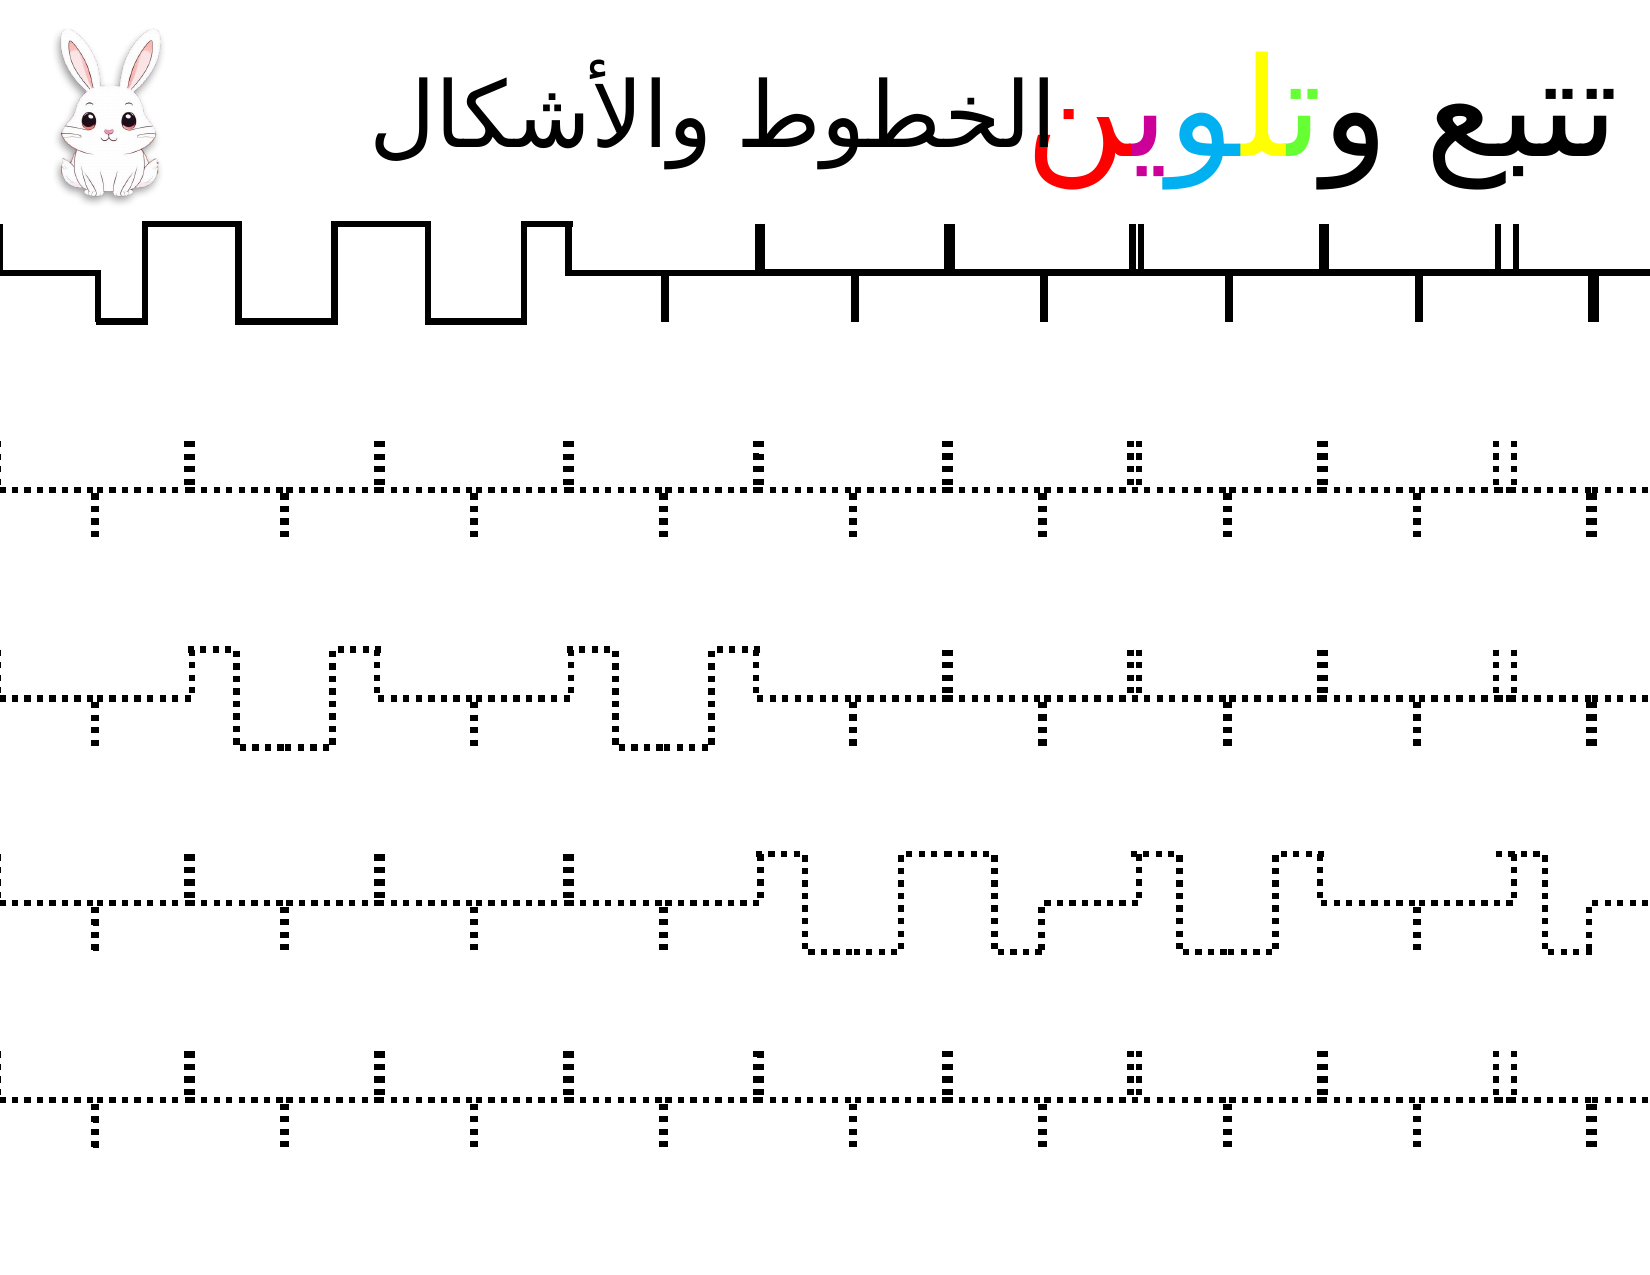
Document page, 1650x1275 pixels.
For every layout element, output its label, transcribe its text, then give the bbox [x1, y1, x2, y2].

text_box الخطوط والأشكال [329, 48, 1098, 173]
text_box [0, 853, 1650, 953]
picture [0, 0, 220, 220]
text_box تتبع وتلوين [909, 11, 1650, 192]
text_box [0, 440, 1650, 540]
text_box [0, 648, 1650, 748]
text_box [0, 1050, 1650, 1150]
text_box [0, 223, 1650, 323]
